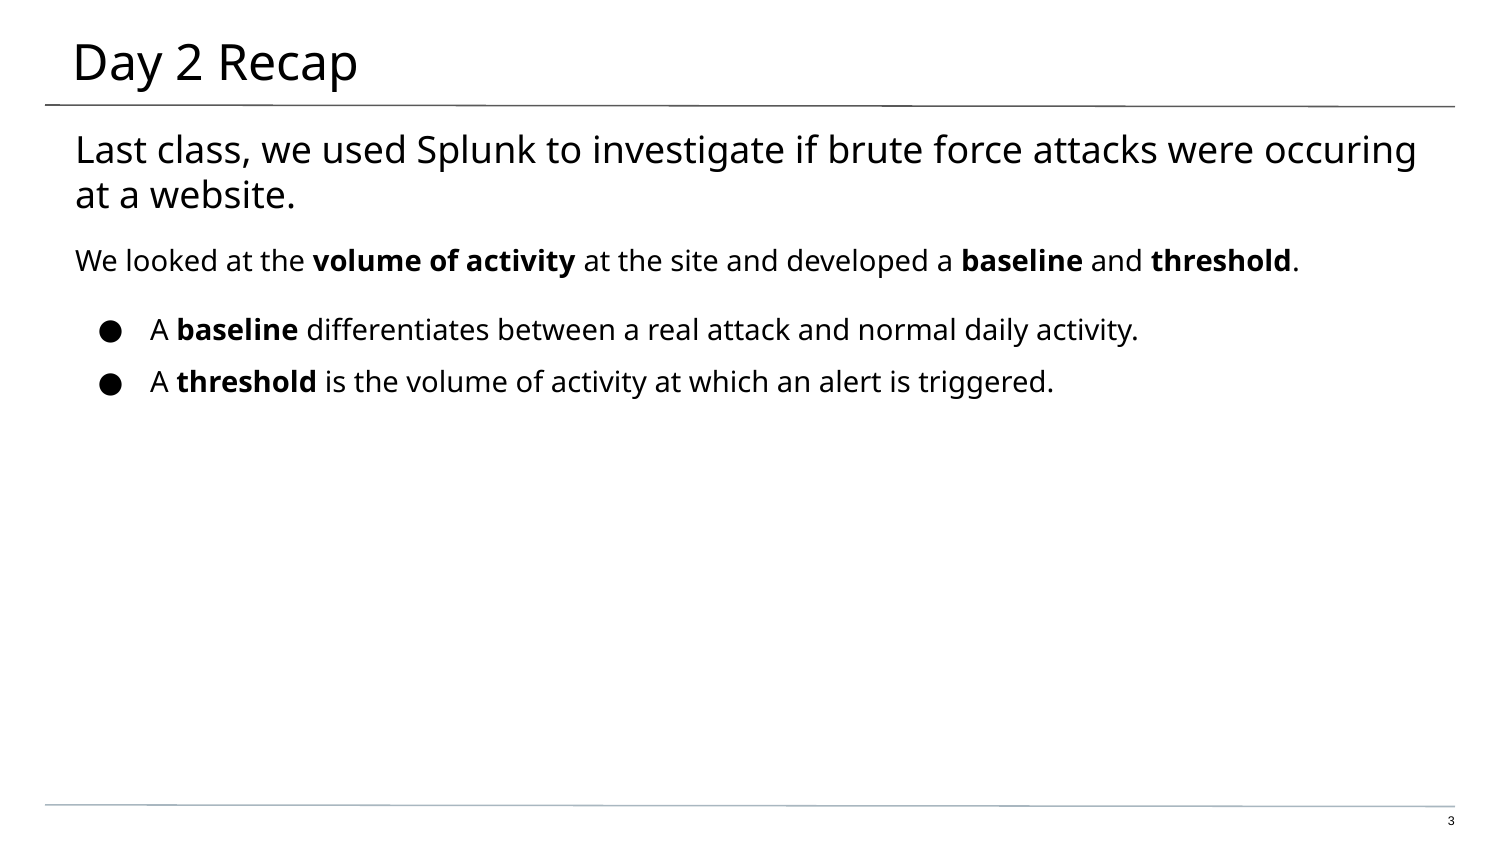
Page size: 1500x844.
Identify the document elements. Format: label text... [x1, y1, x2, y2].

slide_number 3 [1412, 813, 1455, 831]
title Day 2 Recap [0, 0, 1500, 88]
list We looked at the volume of activity at the site and developed a baseline and threshold. A baseline differentiates between a real attack and normal daily activity. A threshold is the volume of activity at which an alert is triggered. [0, 242, 1500, 805]
subtitle Last class, we used Splunk to investigate if brute force attacks were occuring at a website. [0, 110, 1500, 171]
